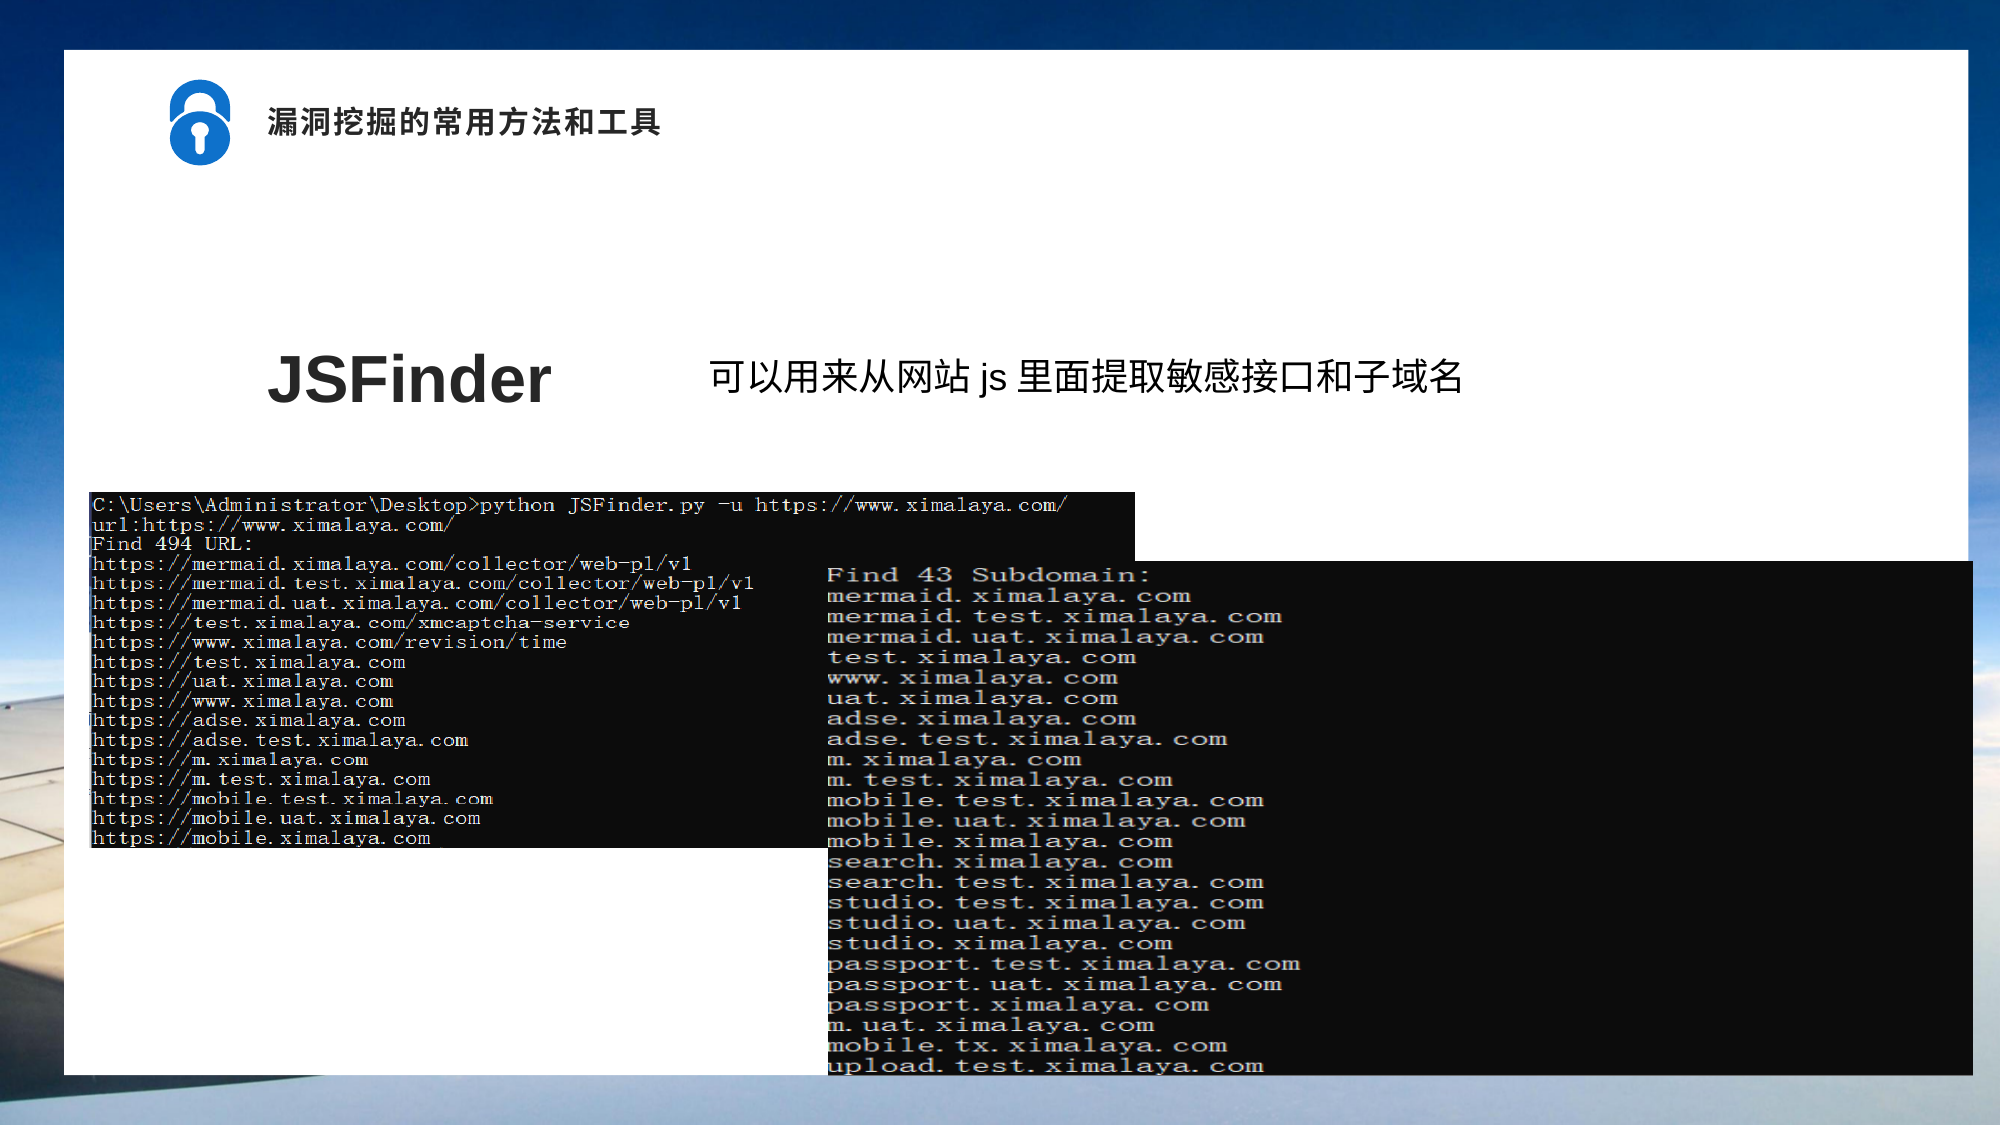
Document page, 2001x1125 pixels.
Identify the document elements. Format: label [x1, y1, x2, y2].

text_box [169, 79, 231, 166]
picture [0, 0, 2000, 1125]
